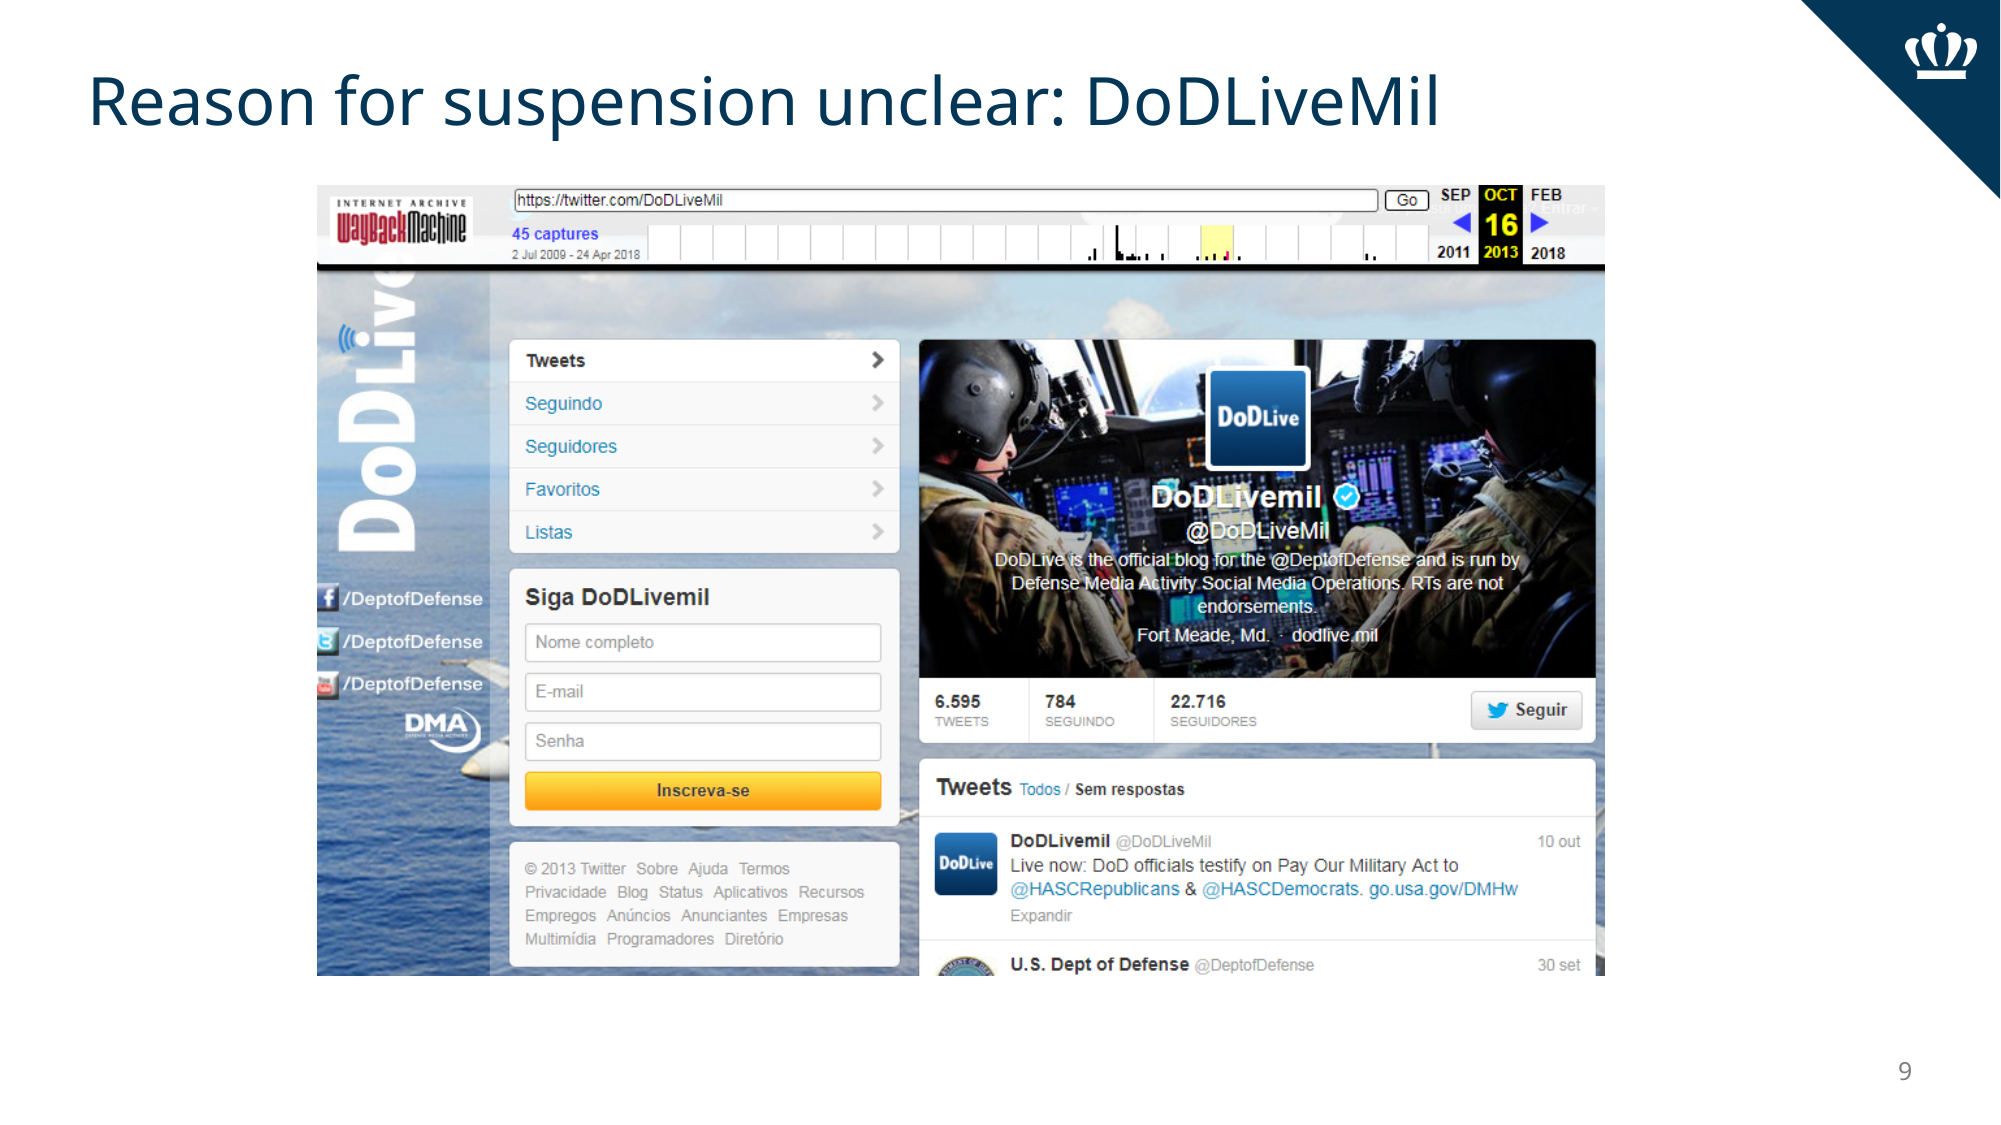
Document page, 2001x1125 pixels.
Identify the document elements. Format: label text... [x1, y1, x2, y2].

picture [317, 184, 1605, 976]
picture [1905, 23, 1977, 79]
title Reason for suspension unclear: DoDLiveMil [72, 59, 1928, 220]
slide_number ‹#› [1477, 1042, 1928, 1103]
